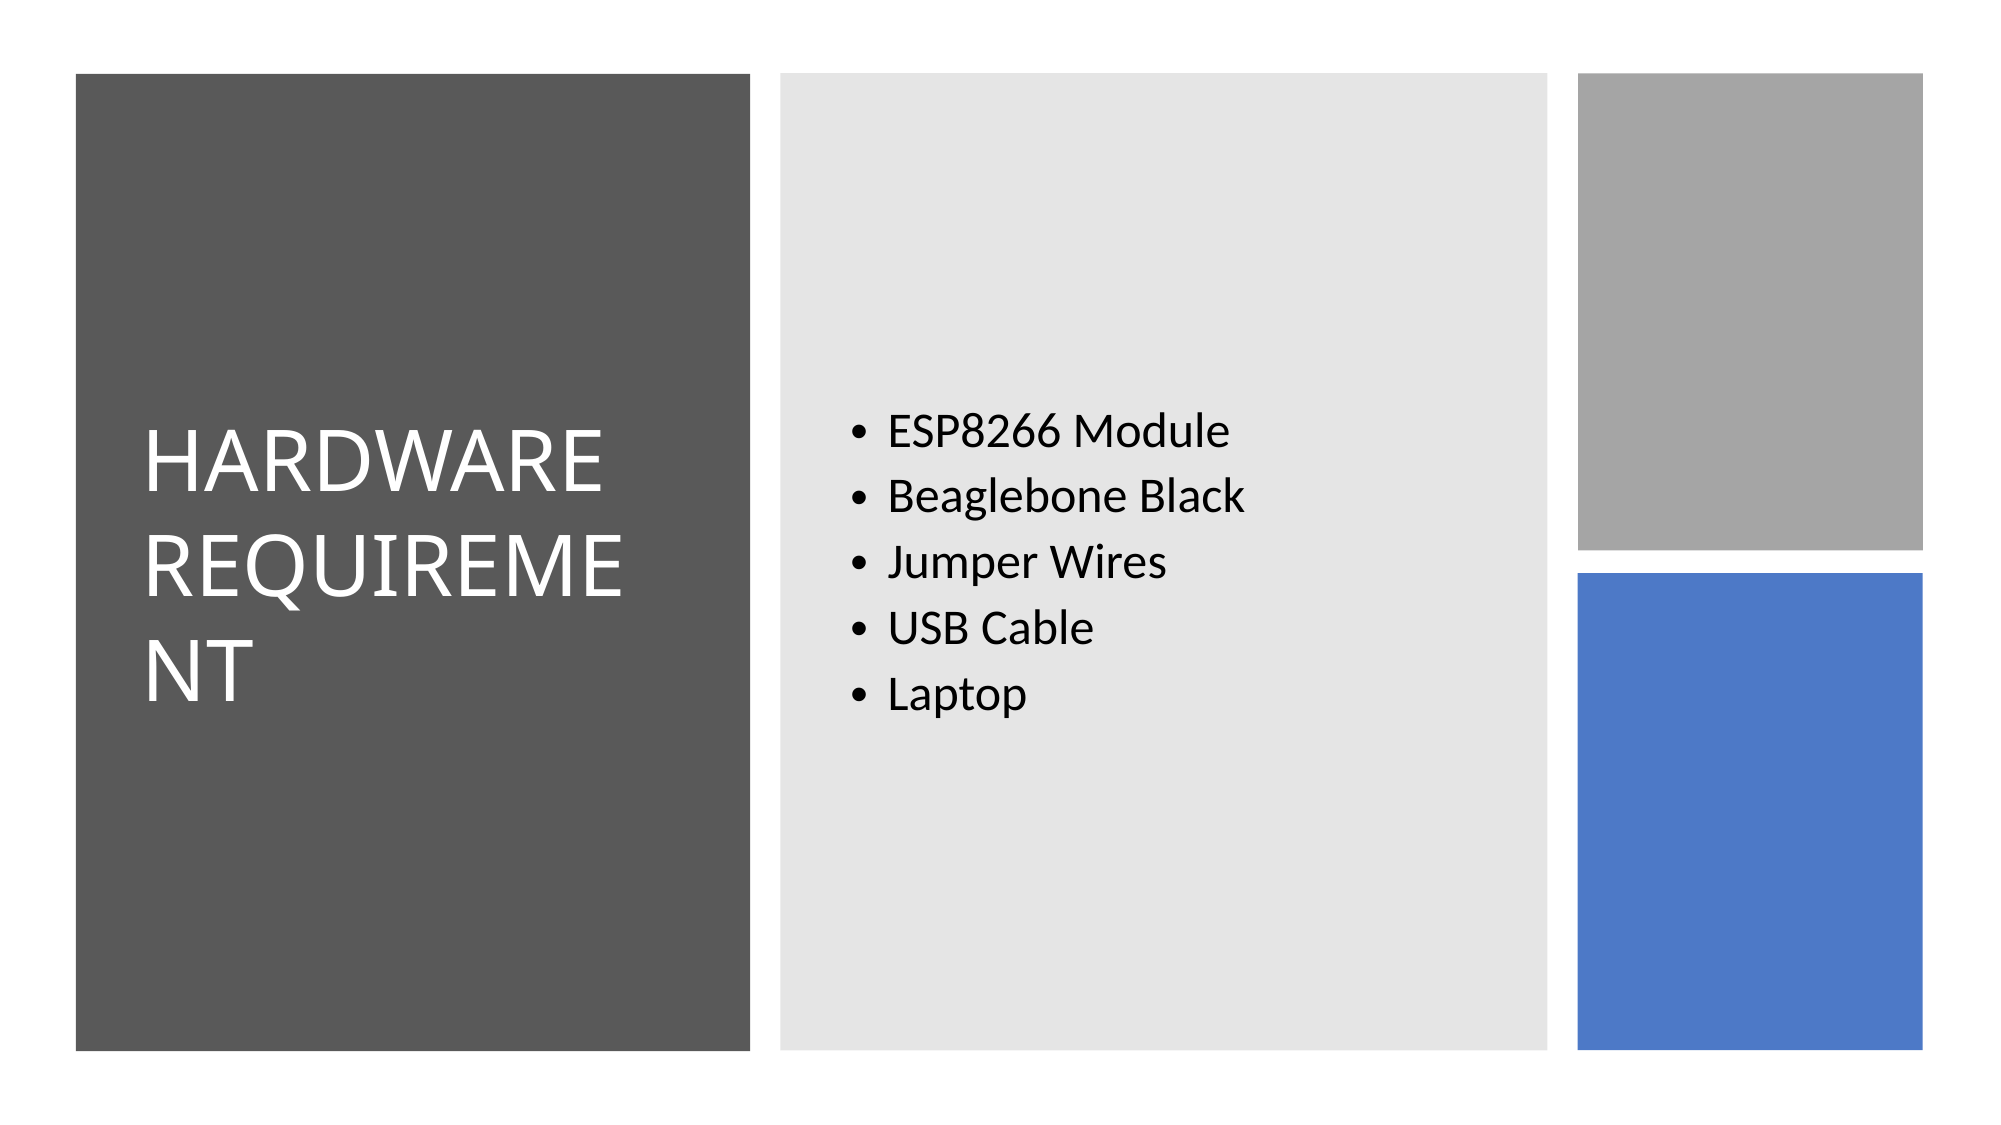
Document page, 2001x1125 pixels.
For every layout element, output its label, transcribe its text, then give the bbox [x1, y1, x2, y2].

text_box [1576, 71, 1925, 552]
text_box HARDWARE REQUIREMENT [127, 125, 703, 1006]
text_box [1576, 571, 1925, 1052]
text_box [74, 72, 752, 1053]
text_box [778, 71, 1550, 1052]
text_box ESP8266 Module Beaglebone Black Jumper Wires USB Cable Laptop [835, 125, 1499, 1006]
